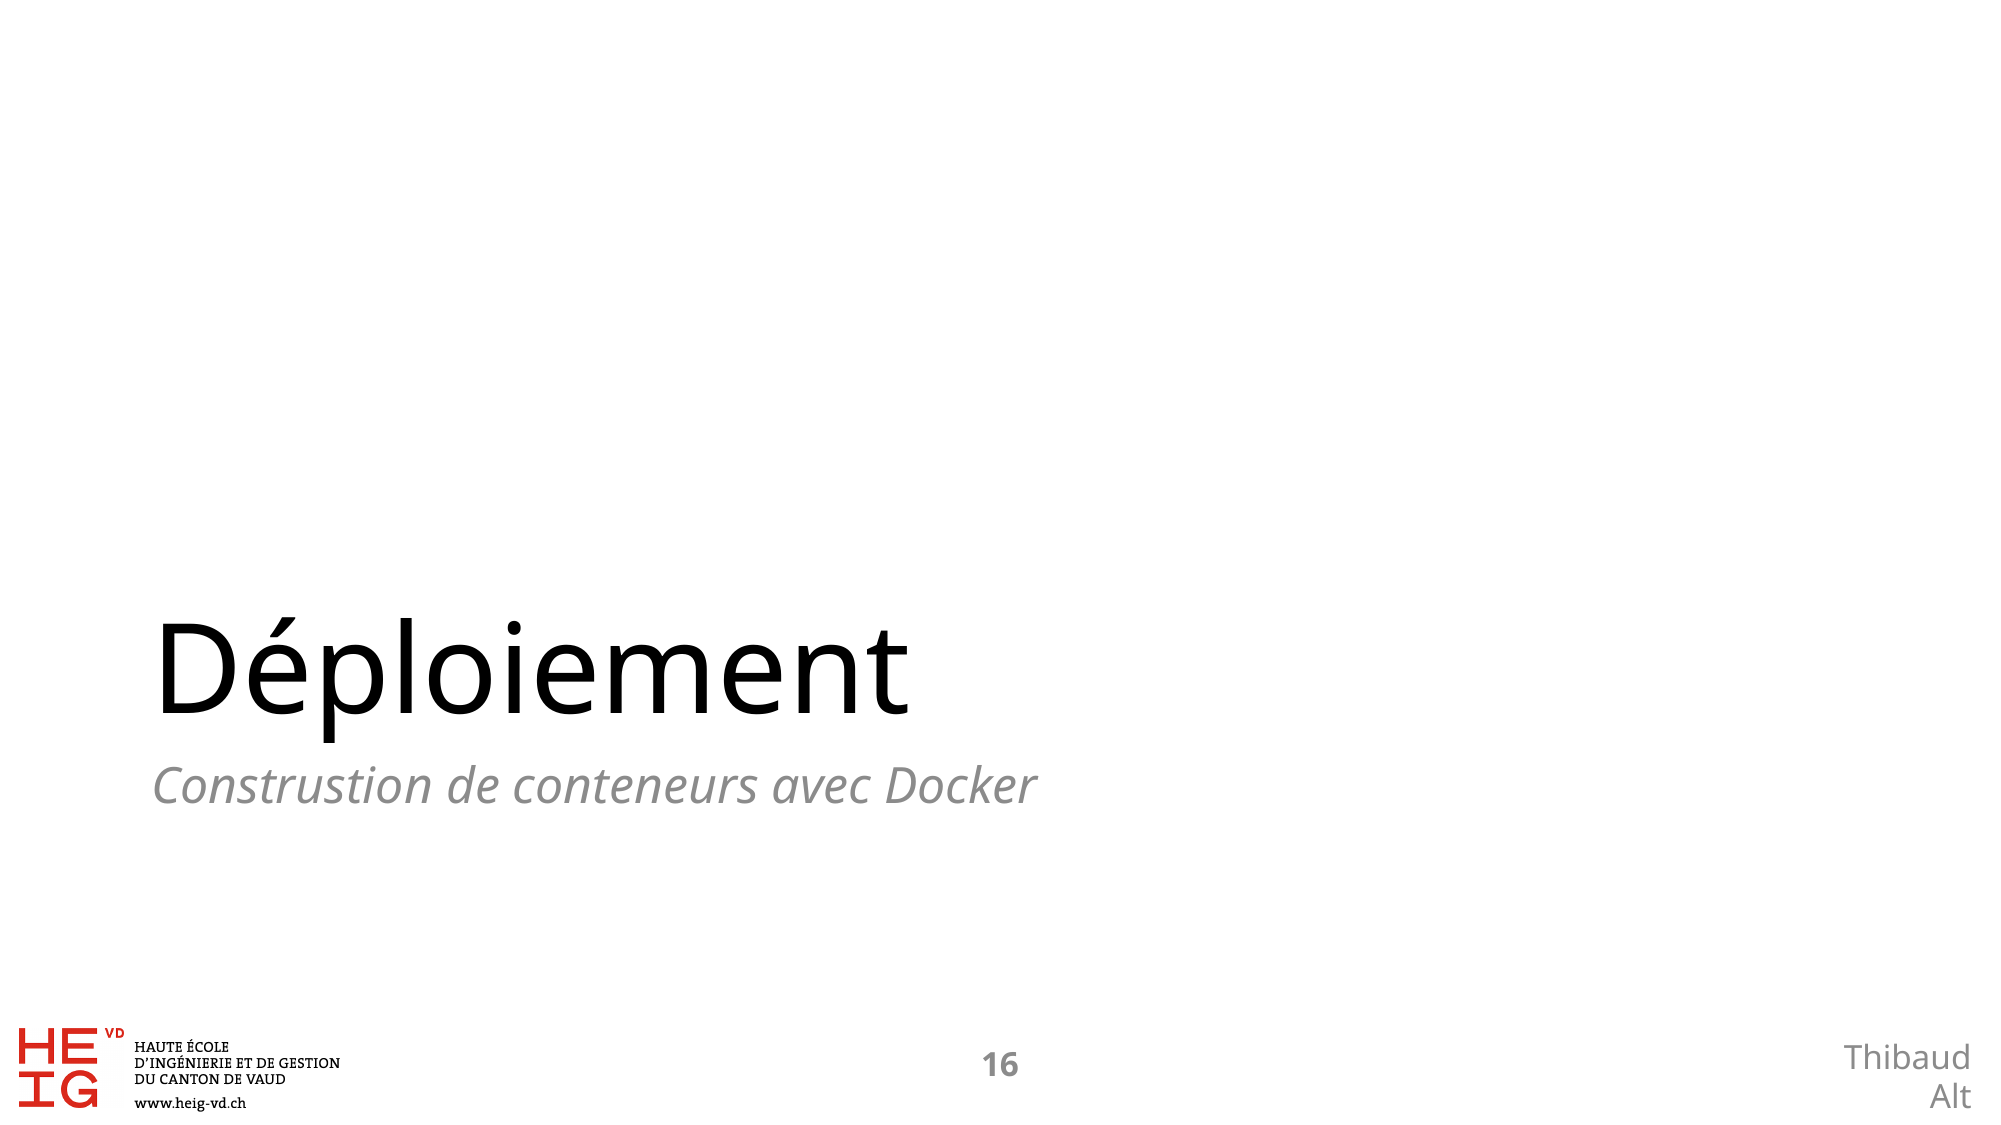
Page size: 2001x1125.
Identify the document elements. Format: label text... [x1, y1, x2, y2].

picture [19, 1028, 124, 1108]
title Déploiement [136, 280, 1862, 749]
slide_number 15 [774, 1035, 1225, 1096]
picture [131, 1025, 351, 1118]
list Construstion de conteneurs avec Docker [136, 752, 1862, 999]
